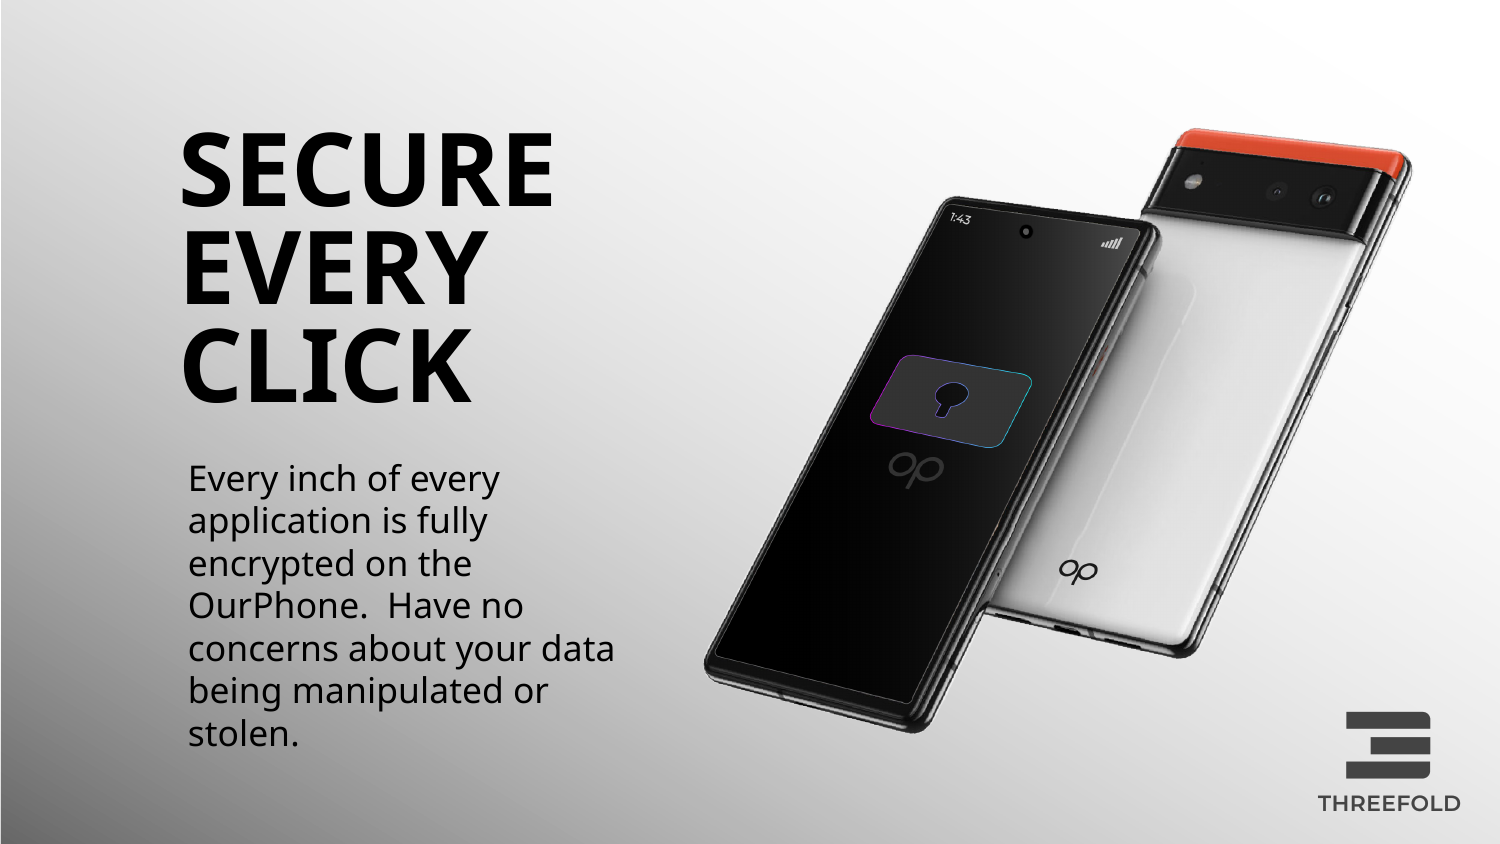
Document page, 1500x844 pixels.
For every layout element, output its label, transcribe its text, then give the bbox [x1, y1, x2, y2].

text_box SECURE EVERY CLICK [163, 113, 678, 286]
picture [0, 0, 1500, 844]
text_box Every inch of every application is fully encrypted on the OurPhone. Have no concerns about your data being manipulated or stolen. [172, 441, 660, 697]
